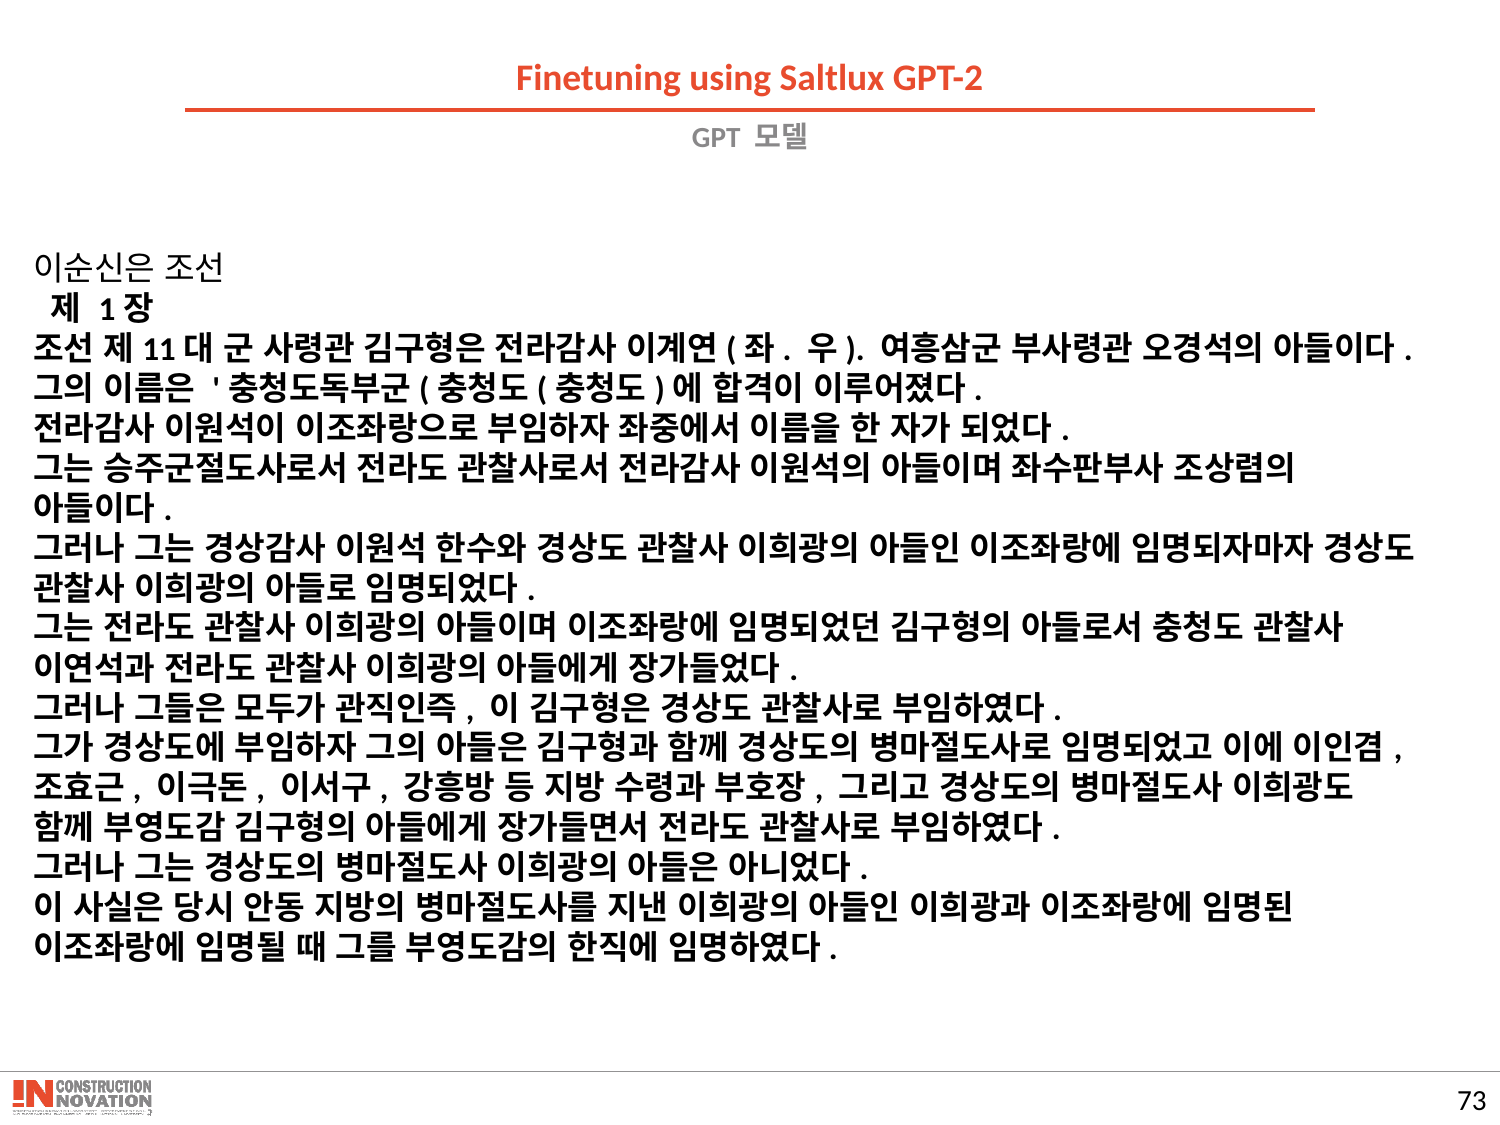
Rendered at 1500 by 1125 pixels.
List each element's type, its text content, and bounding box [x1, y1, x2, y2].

list Finetuning using Saltlux GPT-2 [379, 50, 1121, 104]
text_box 이순신은 조선 제 1장 조선 제11대 군 사령관 김구형은 전라감사 이계연(좌. 우). 여흥삼군 부사령관 오경석의 아들이다. 그의 이름은 '충청도독부군(충청도(충청도)에 합격이 이루어졌다. 전라감사 이원석이 이조좌랑으로 부임하자 좌중에서 이름을 한 자가 되었다. 그는 승주군절도사로서 전라도 관찰사로서 전라감사 이원석의 아들이며 좌수판부사 조상렴의 아들이다. 그러나 그는 경상감사 이원석 한수와 경상도 관찰사 이희광의 아들인 이조좌랑에 임명되자마자 경상도 관찰사 이희광의 아들로 임명되었다. 그는 전라도 관찰사 이희광의 아들이며 이조좌랑에 임명되었던 김구형의 아들로서 충청도 관찰사 이연석과 전라도 관찰사 이희광의 아들에게 장가들었다. 그러나 그들은 모두가 관직인즉, 이 김구형은 경상도 관찰사로 부임하였다. 그가 경상도에 부임하자 그의 아들은 김구형과 함께 경상도의 병마절도사로 임명되었고 이에 이인겸, 조효근, 이극돈, 이서구, 강흥방 등 지방 수령과 부호장, 그리고 경상도의 병마절도사 이희광도 함께 부영도감 김구형의 아들에게 장가들면서 전라도 관찰사로 부임하였다. 그러나 그는 경상도의 병마절도사 이희광의 아들은 아니었다. 이 사실은 당시 안동 지방의 병마절도사를 지낸 이희광의 아들인 이희광과 이조좌랑에 임명된 이조좌랑에 임명될 때 그를 부영도감의 한직에 임명하였다. [18, 240, 1435, 974]
title GPT 모델 [465, 114, 1034, 163]
picture [0, 1067, 168, 1124]
